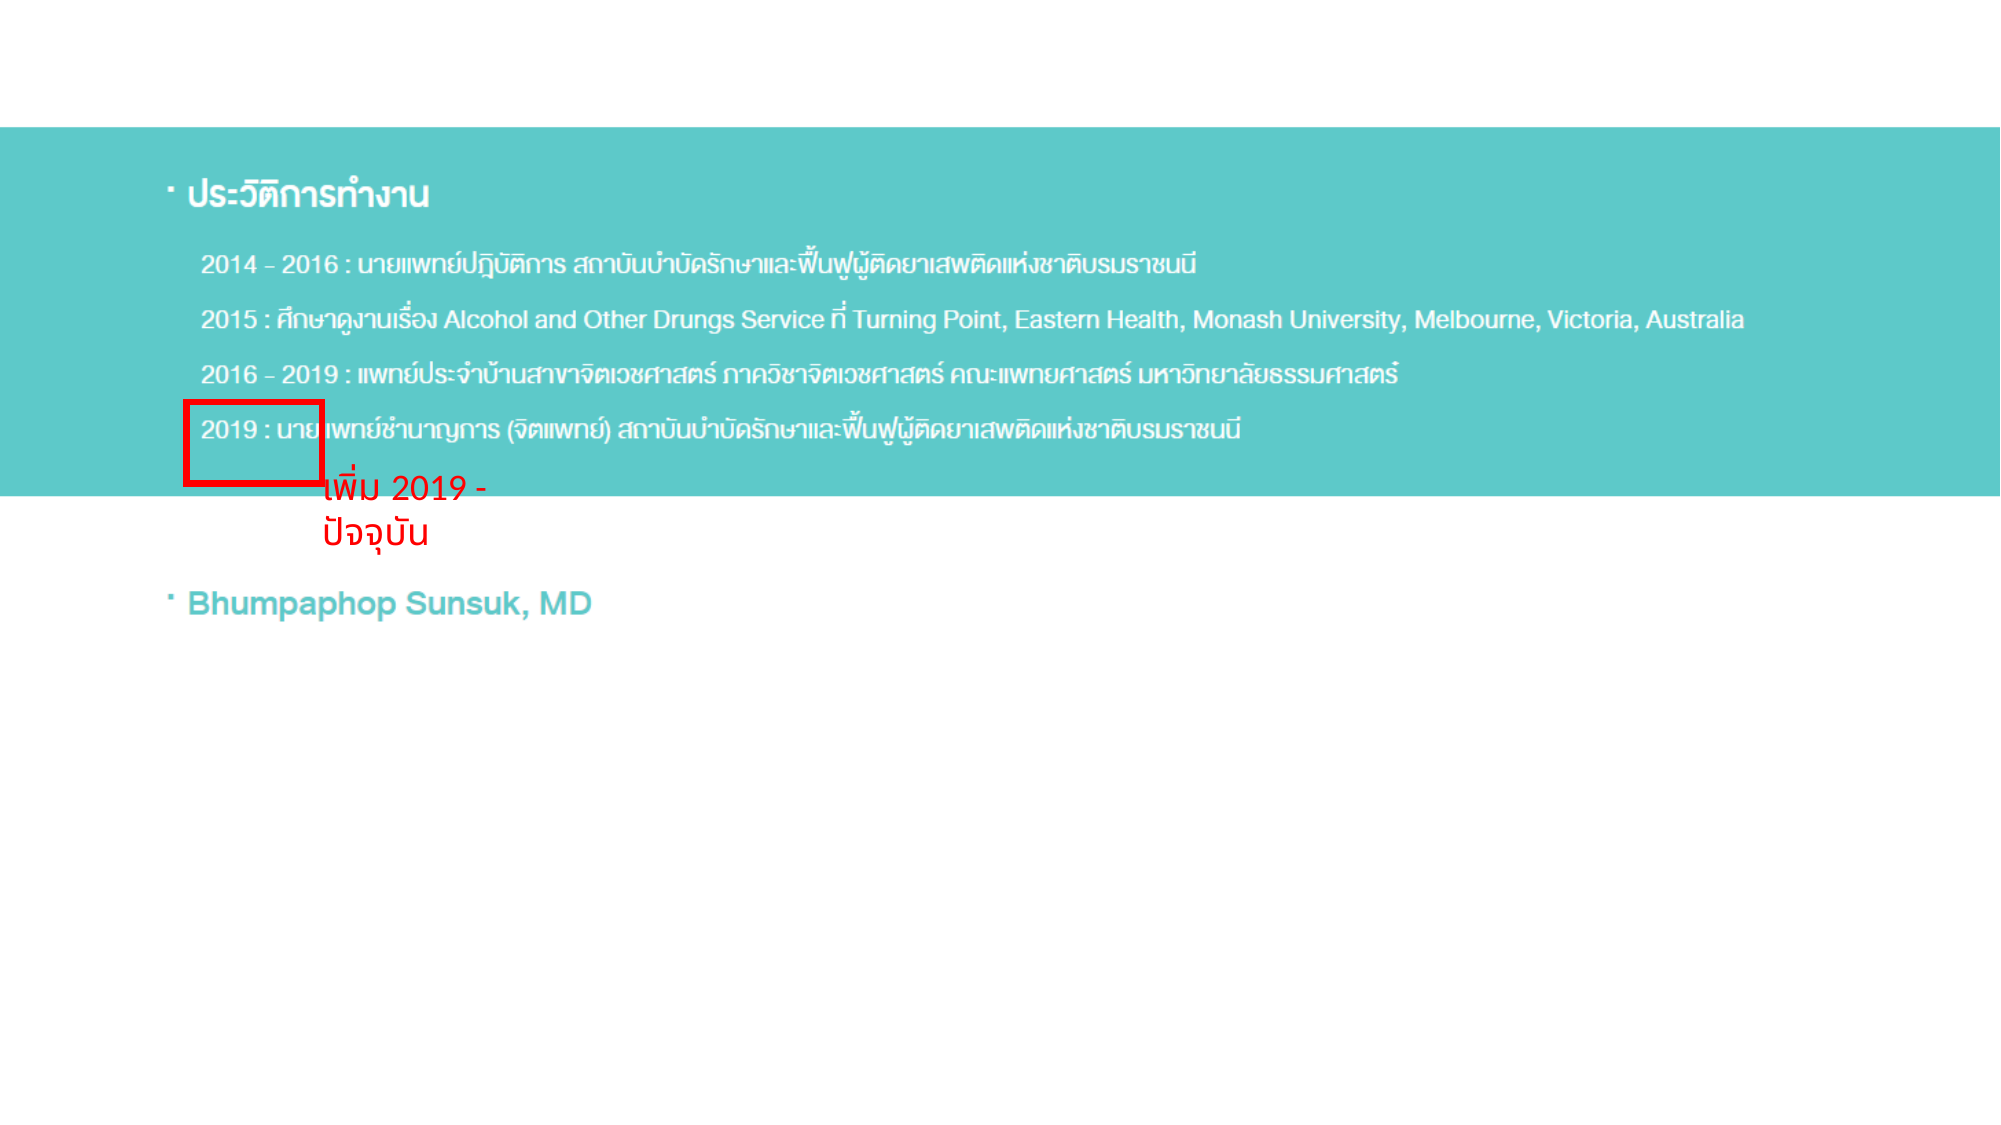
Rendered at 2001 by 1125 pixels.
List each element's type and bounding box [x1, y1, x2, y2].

picture [0, 75, 2000, 663]
